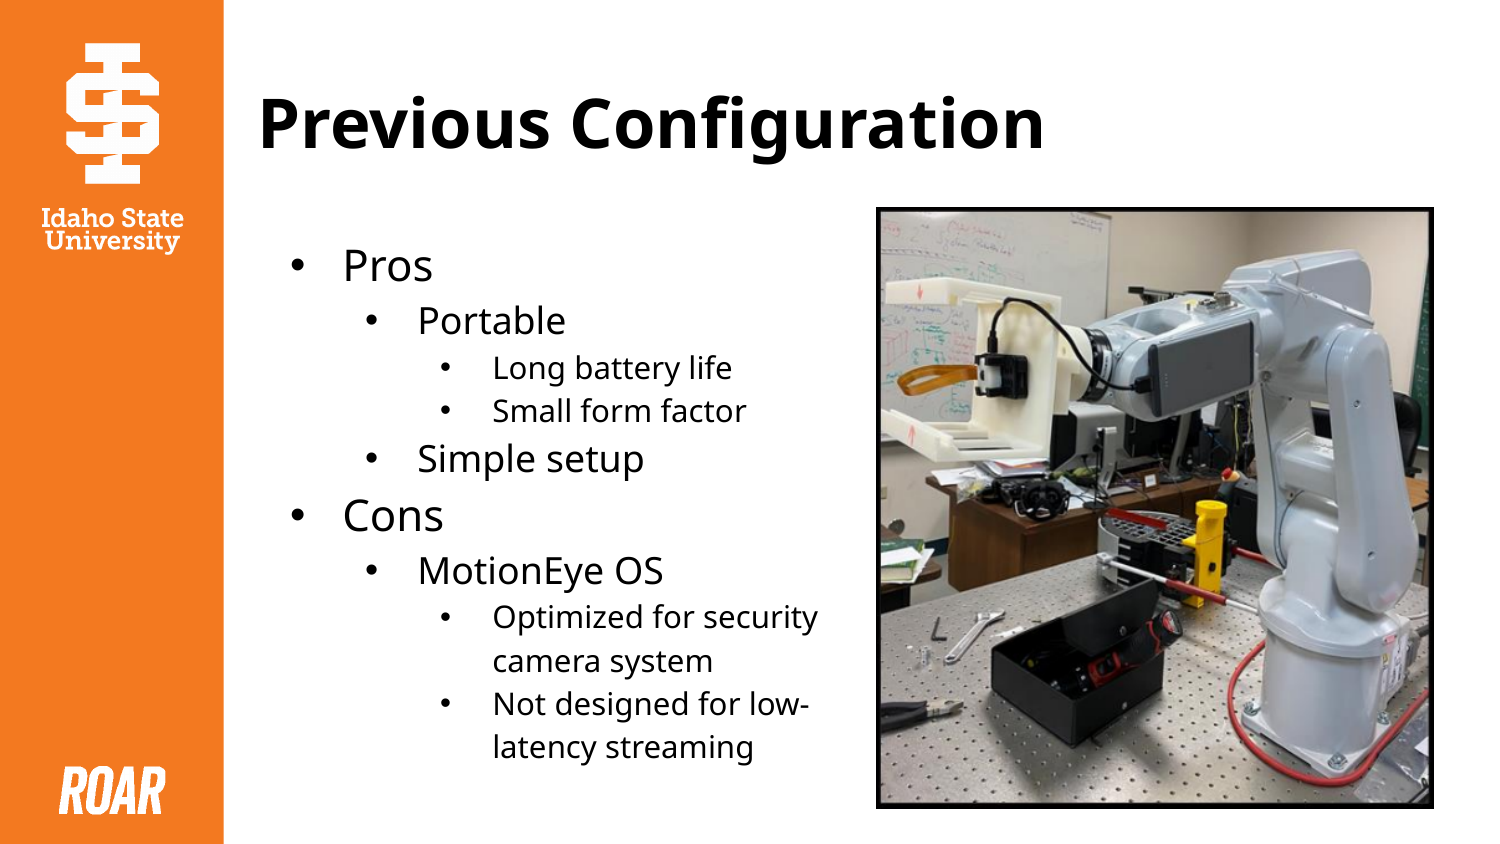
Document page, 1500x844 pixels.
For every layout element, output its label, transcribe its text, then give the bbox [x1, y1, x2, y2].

picture [53, 763, 171, 817]
picture [876, 207, 1435, 809]
list Pros Portable Long battery life Small form factor Simple setup Cons MotionEye OS Optimized for security camera system Not designed for low-latency streaming [256, 224, 850, 817]
title Previous Configuration [246, 44, 1435, 208]
picture [31, 27, 194, 271]
